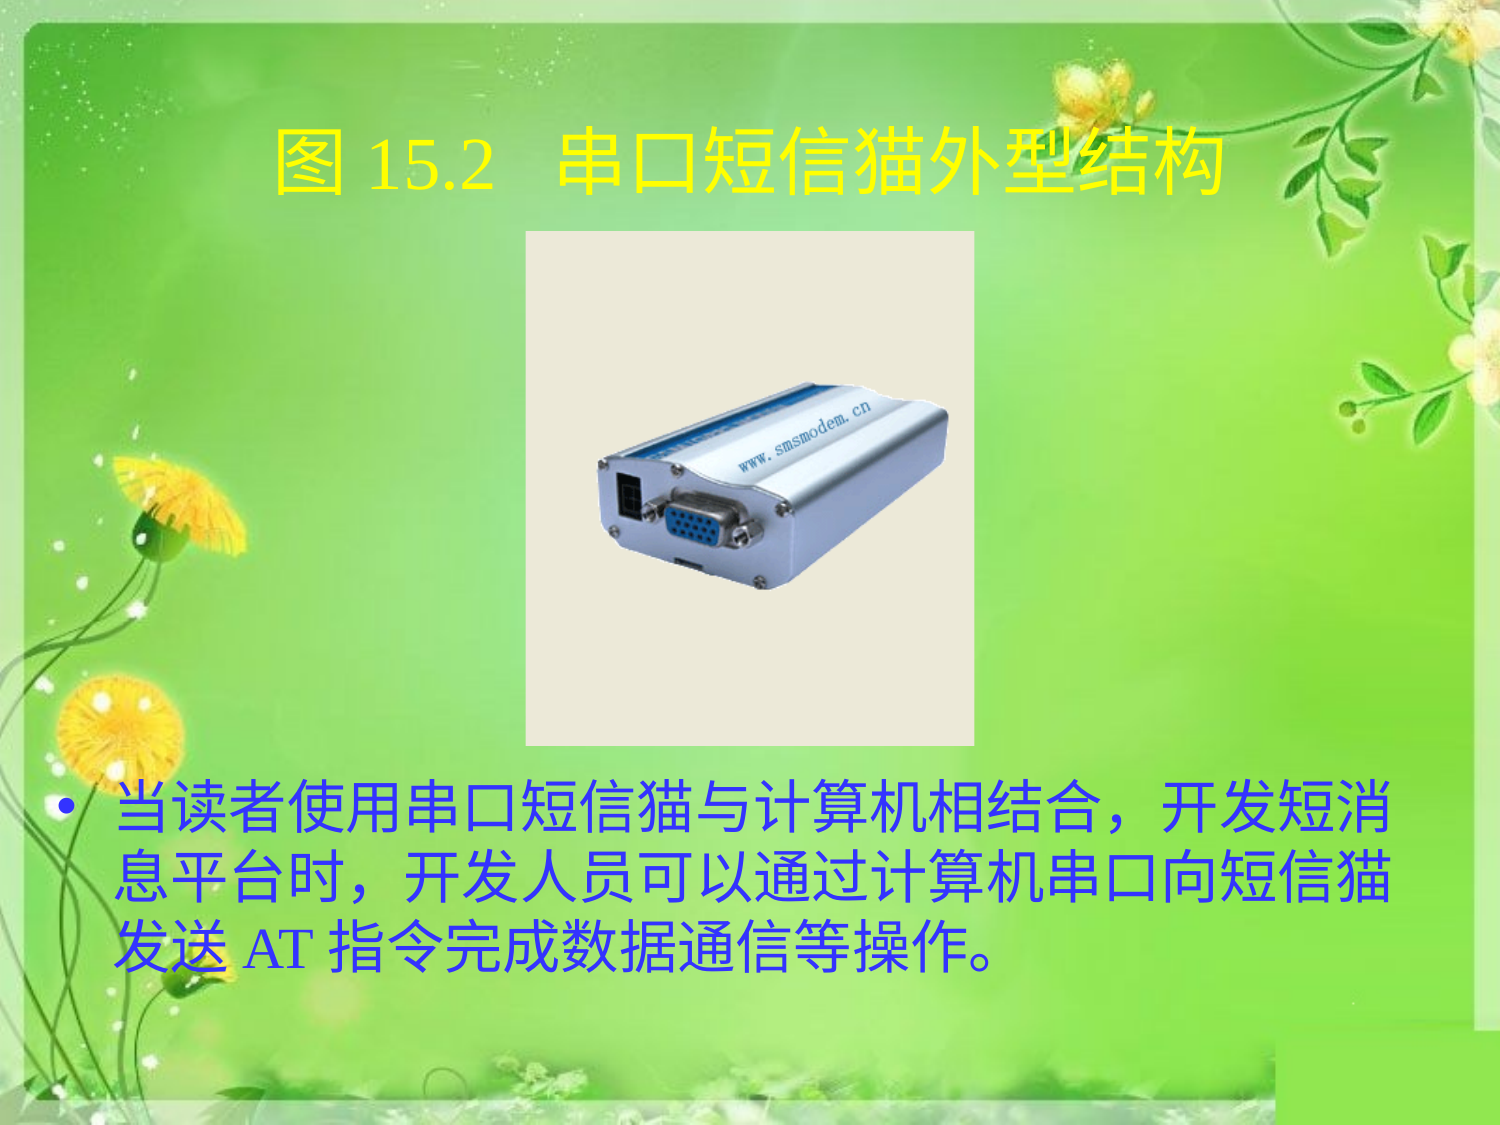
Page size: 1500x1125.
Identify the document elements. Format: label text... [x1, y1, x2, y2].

title 图15.2 串口短信猫外型结构 [29, 66, 1471, 254]
list 当读者使用串口短信猫与计算机相结合，开发短消息平台时，开发人员可以通过计算机串口向短信猫发送AT指令完成数据通信等操作。 [41, 763, 1449, 1071]
picture [0, 0, 1500, 1125]
